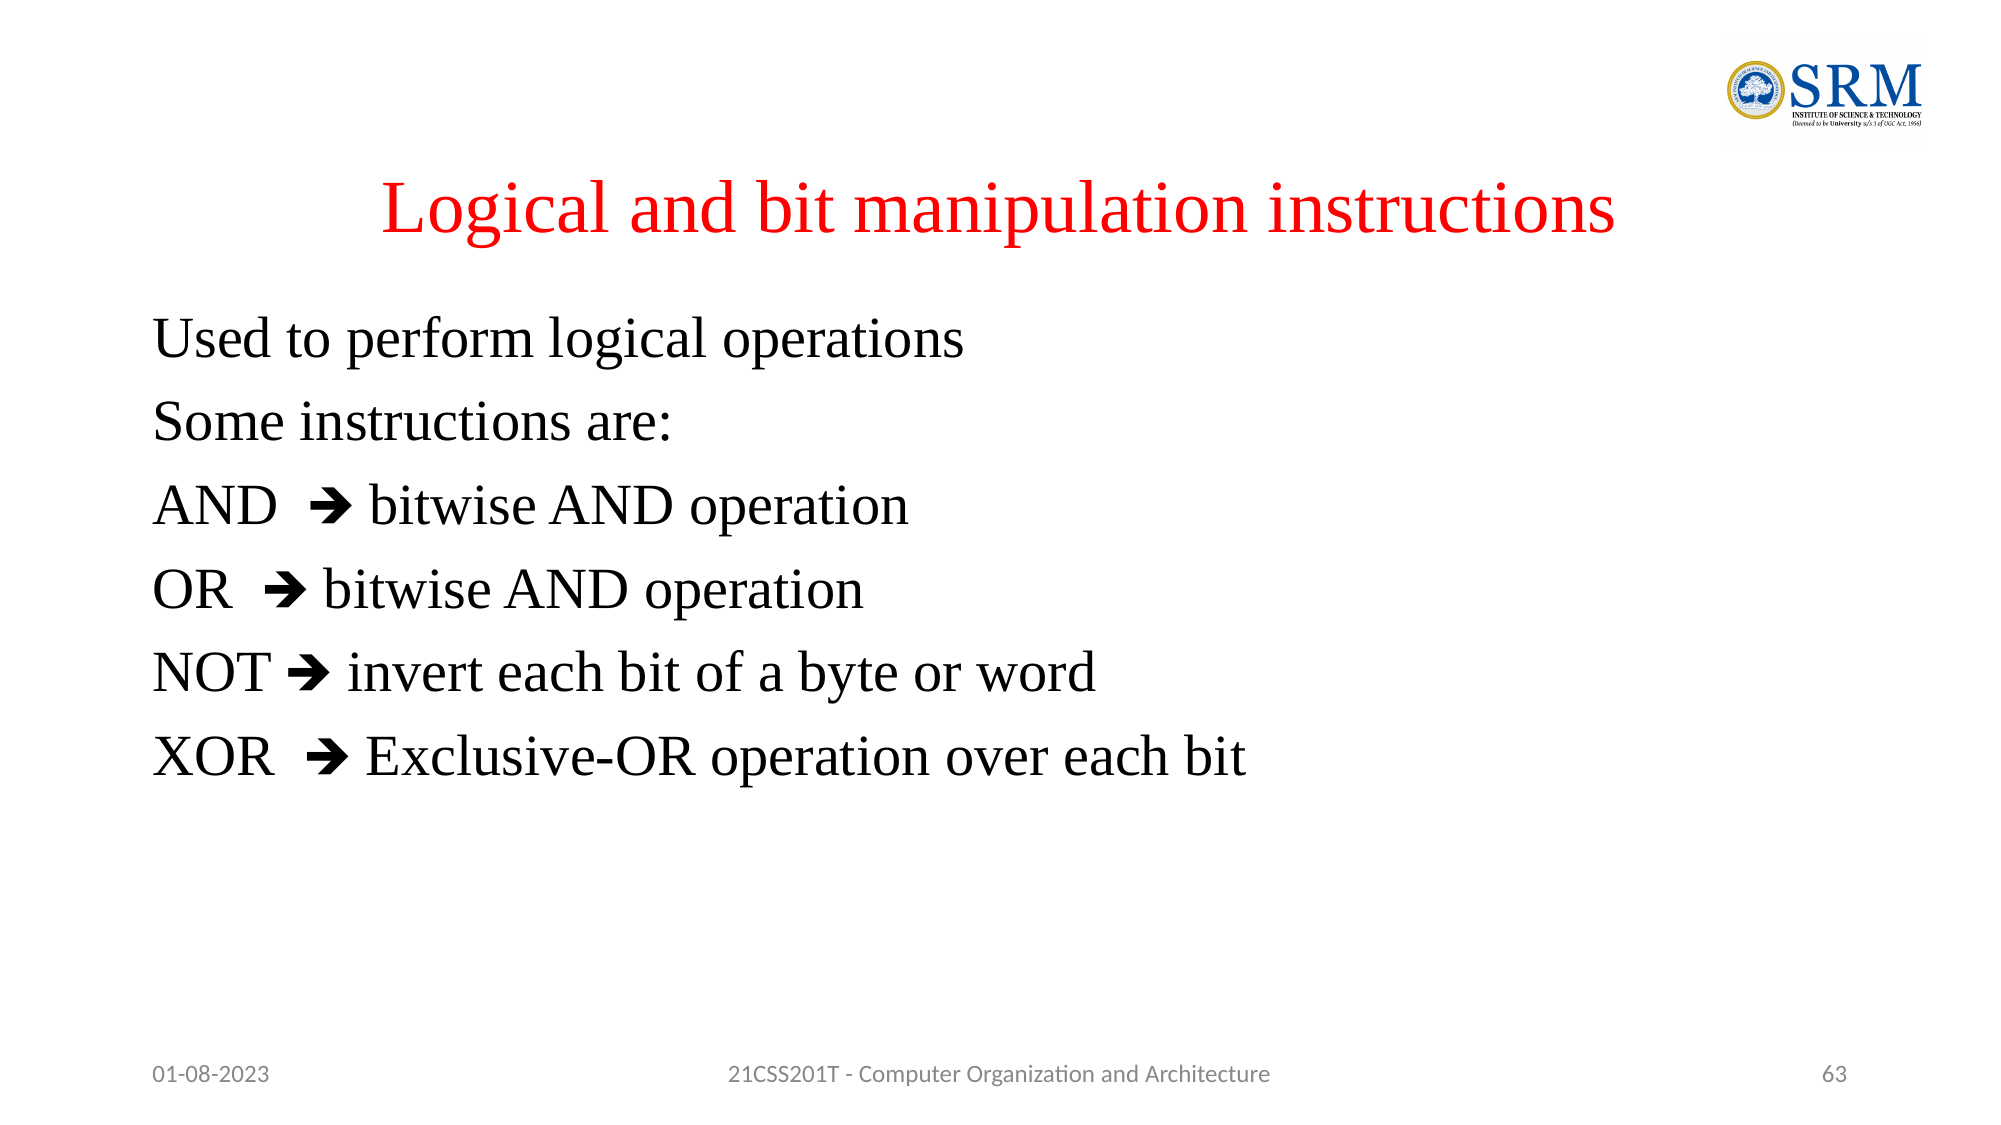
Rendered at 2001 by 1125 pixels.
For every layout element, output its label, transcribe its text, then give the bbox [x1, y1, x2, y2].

title Logical and bit manipulation instructions [324, 160, 1675, 244]
list Used to perform logical operations Some instructions are: AND 🡺 bitwise AND operation OR 🡺 bitwise AND operation NOT 🡺 invert each bit of a byte or word XOR 🡺 Exclusive-OR operation over each bit [137, 299, 1863, 1014]
slide_number ‹#› [1412, 1042, 1863, 1103]
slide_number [137, 1042, 588, 1103]
footer 21CSS201T - Computer Organization and Architecture [662, 1042, 1338, 1103]
picture [1723, 37, 1926, 151]
